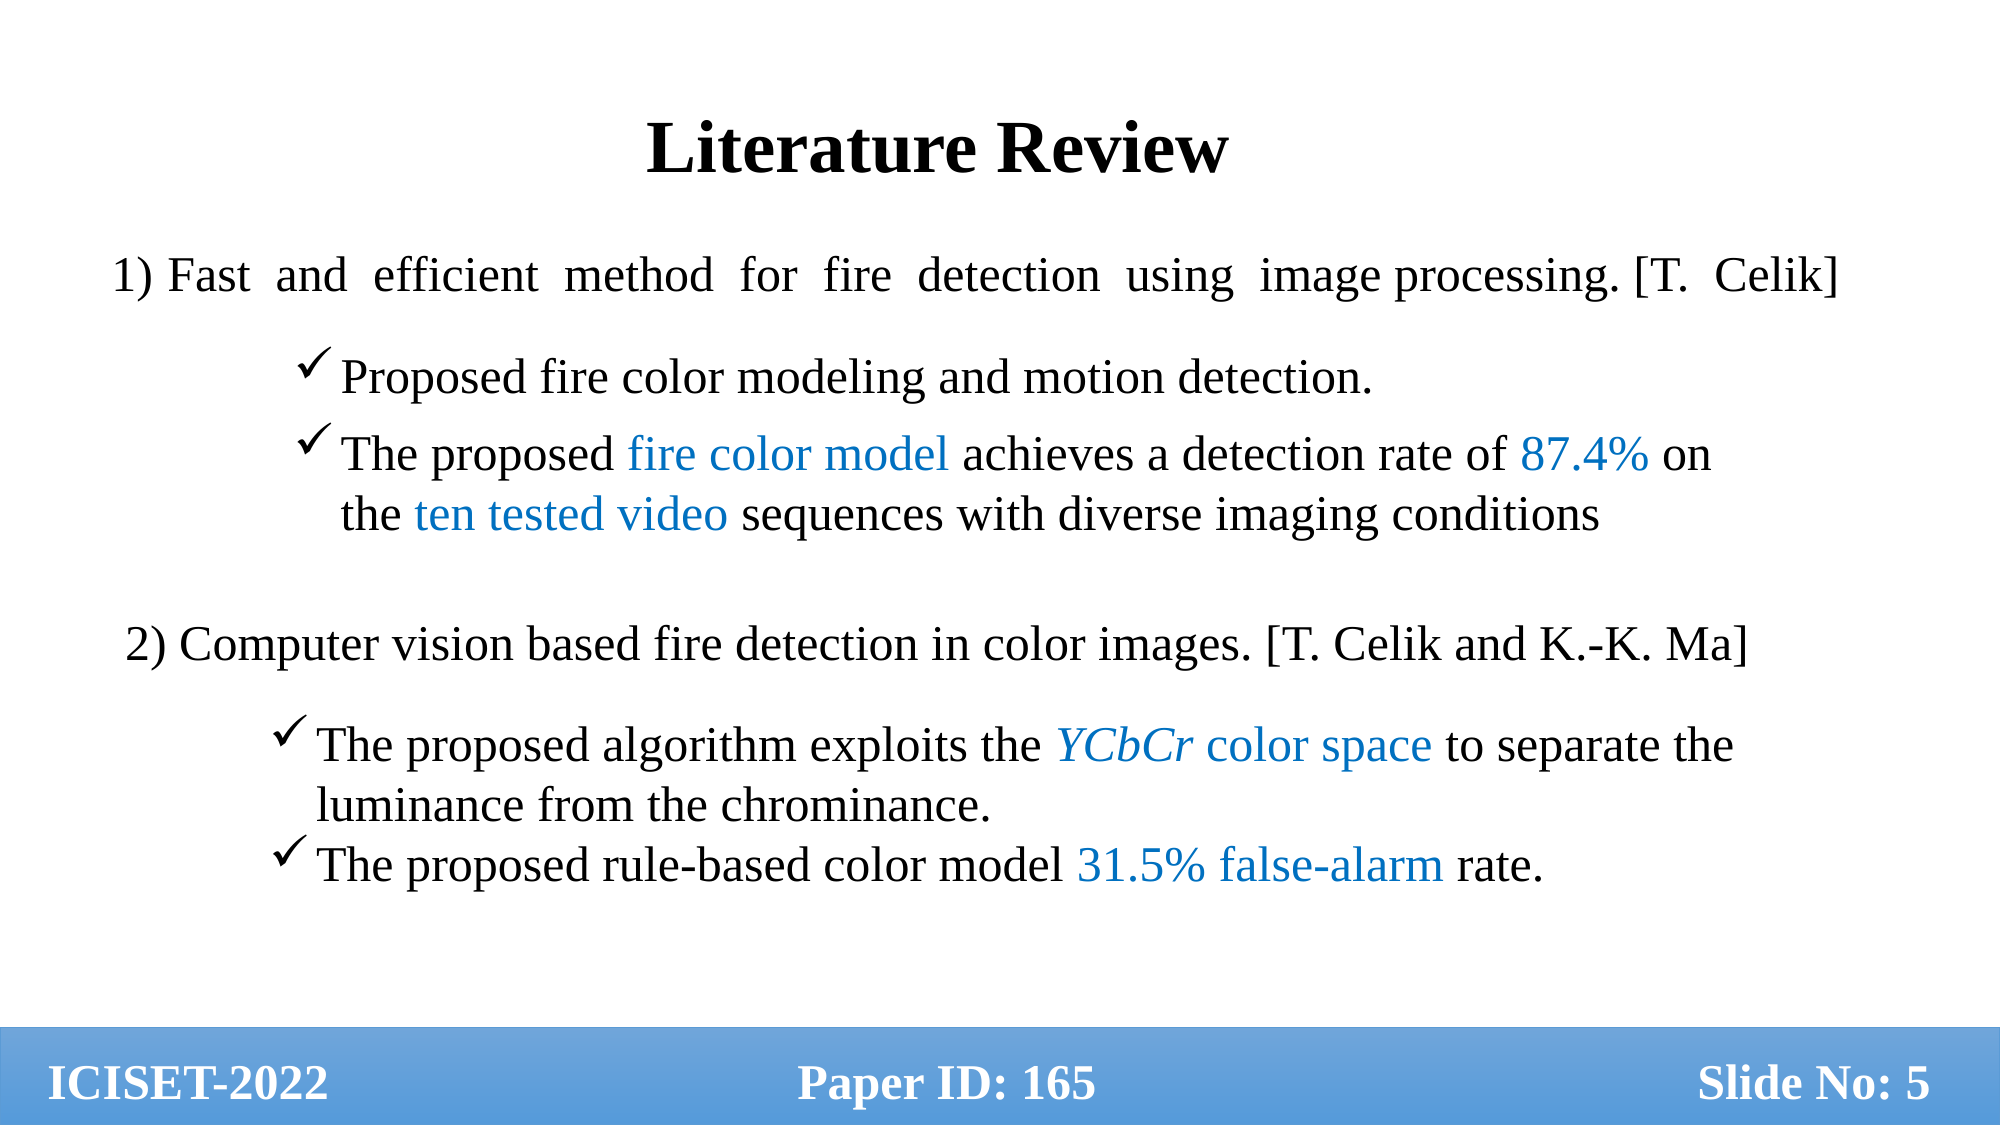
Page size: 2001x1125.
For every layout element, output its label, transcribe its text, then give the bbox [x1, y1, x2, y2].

text_box Fast and efficient method for fire detection using image processing. [T. Celik] [96, 230, 1872, 310]
text_box The proposed algorithm exploits the YCbCr color space to separate the luminance from the chrominance. The proposed rule-based color model 31.5% false-alarm rate. [254, 704, 1811, 934]
text_box Literature Review [620, 89, 1258, 195]
text_box ICISET-2022 Paper ID: 165 Slide No: 5 [32, 1042, 2000, 1117]
text_box [0, 1027, 2000, 1125]
text_box 2) Computer vision based fire detection in color images. [T. Celik and K.-K. Ma] [110, 598, 1767, 678]
text_box Proposed fire color modeling and motion detection. The proposed fire color model achieves a detection rate of 87.4% on the ten tested video sequences with diverse imaging conditions [278, 331, 1786, 548]
